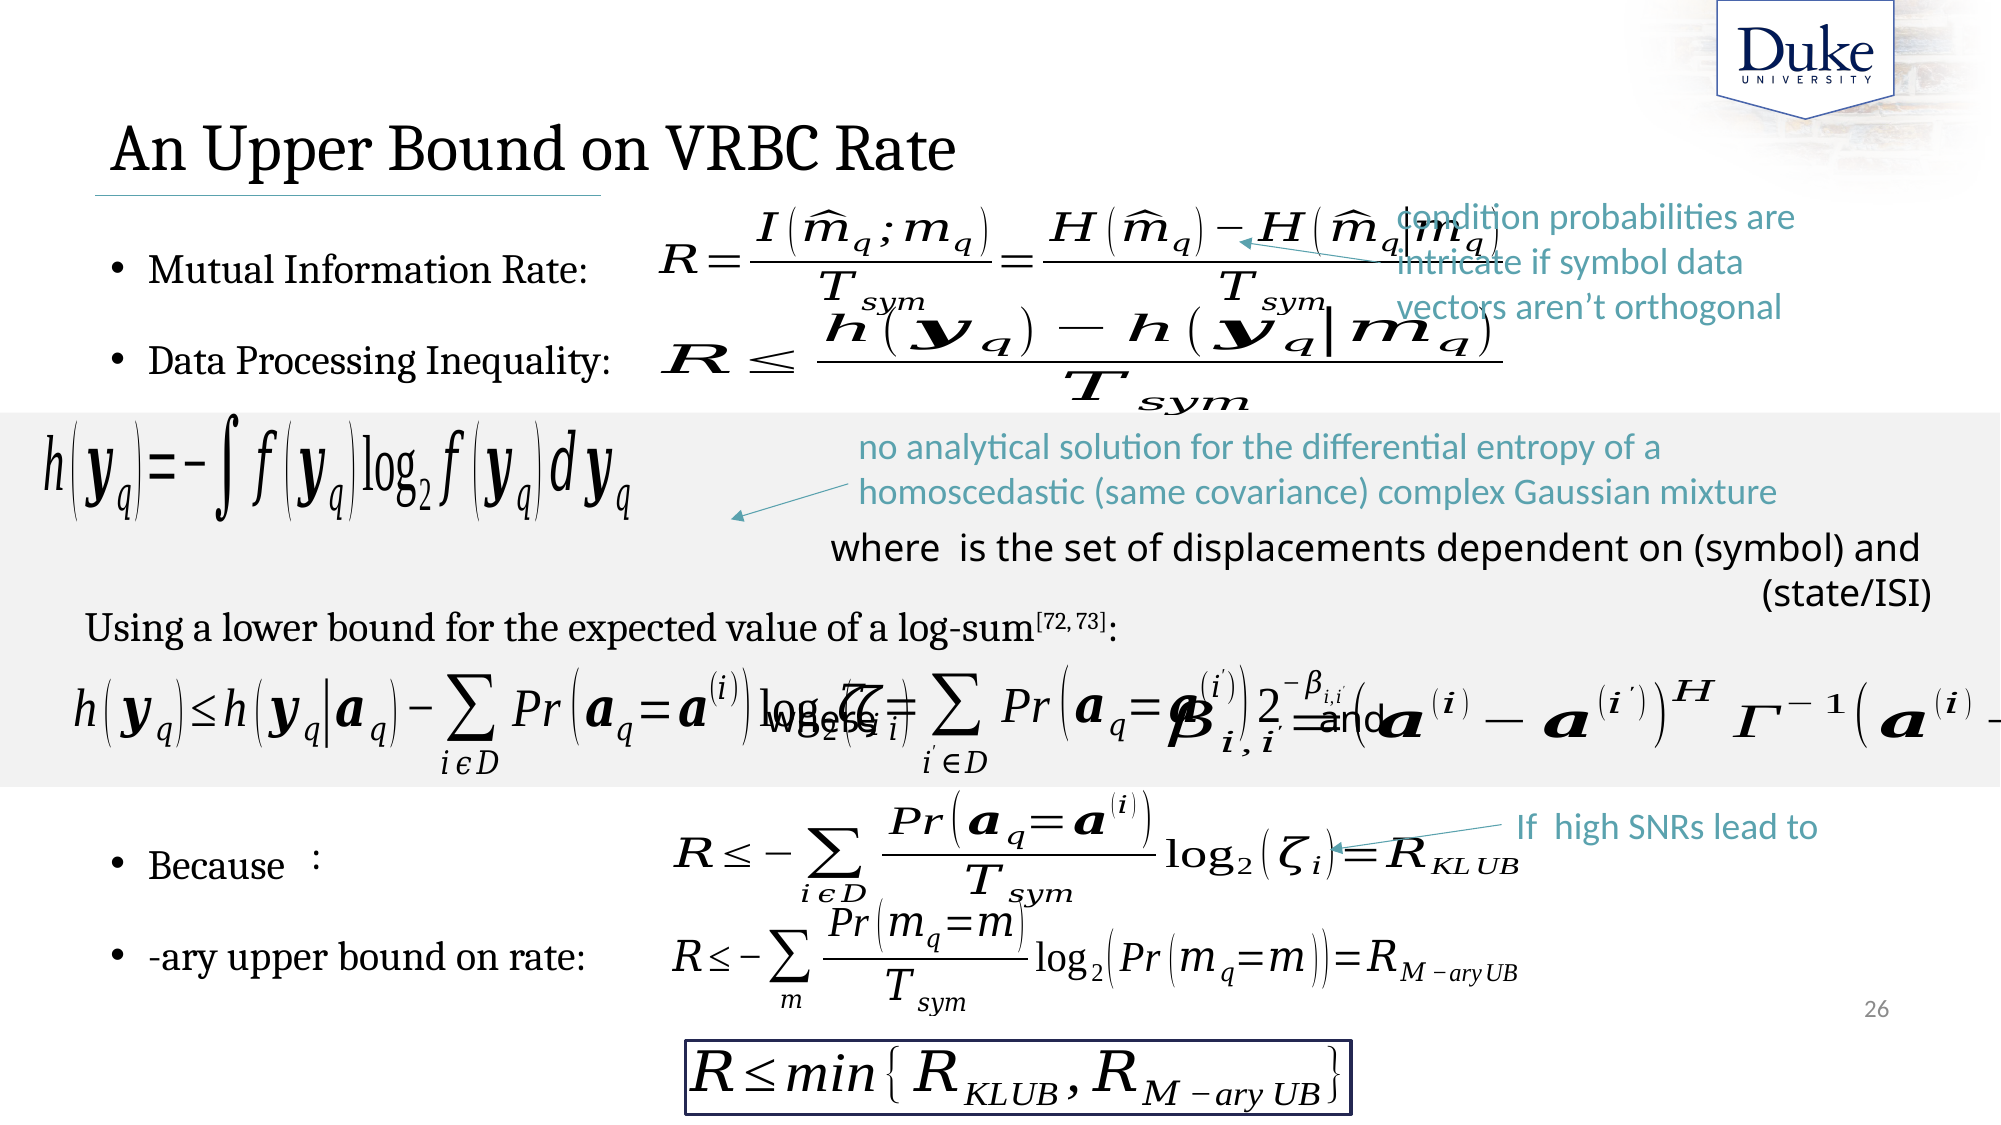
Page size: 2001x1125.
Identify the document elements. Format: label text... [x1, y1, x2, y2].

title An Upper Bound on VRBC Rate [95, 105, 1183, 285]
text_box Using a lower bound for the expected value of a log-sum[72, 73]: [70, 592, 1425, 658]
text_box condition probabilities are intricate if symbol data vectors aren’t orthogonal [1381, 319, 1870, 334]
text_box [1239, 241, 1381, 263]
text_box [730, 483, 849, 520]
text_box where [751, 687, 945, 748]
text_box [0, 412, 2000, 788]
text_box no analytical solution for the differential entropy of a homoscedastic (same covariance) complex Gaussian mixture [843, 414, 1856, 520]
text_box and [1304, 687, 1497, 748]
picture [1183, 0, 1994, 319]
slide_number 26 [1732, 977, 1905, 1037]
